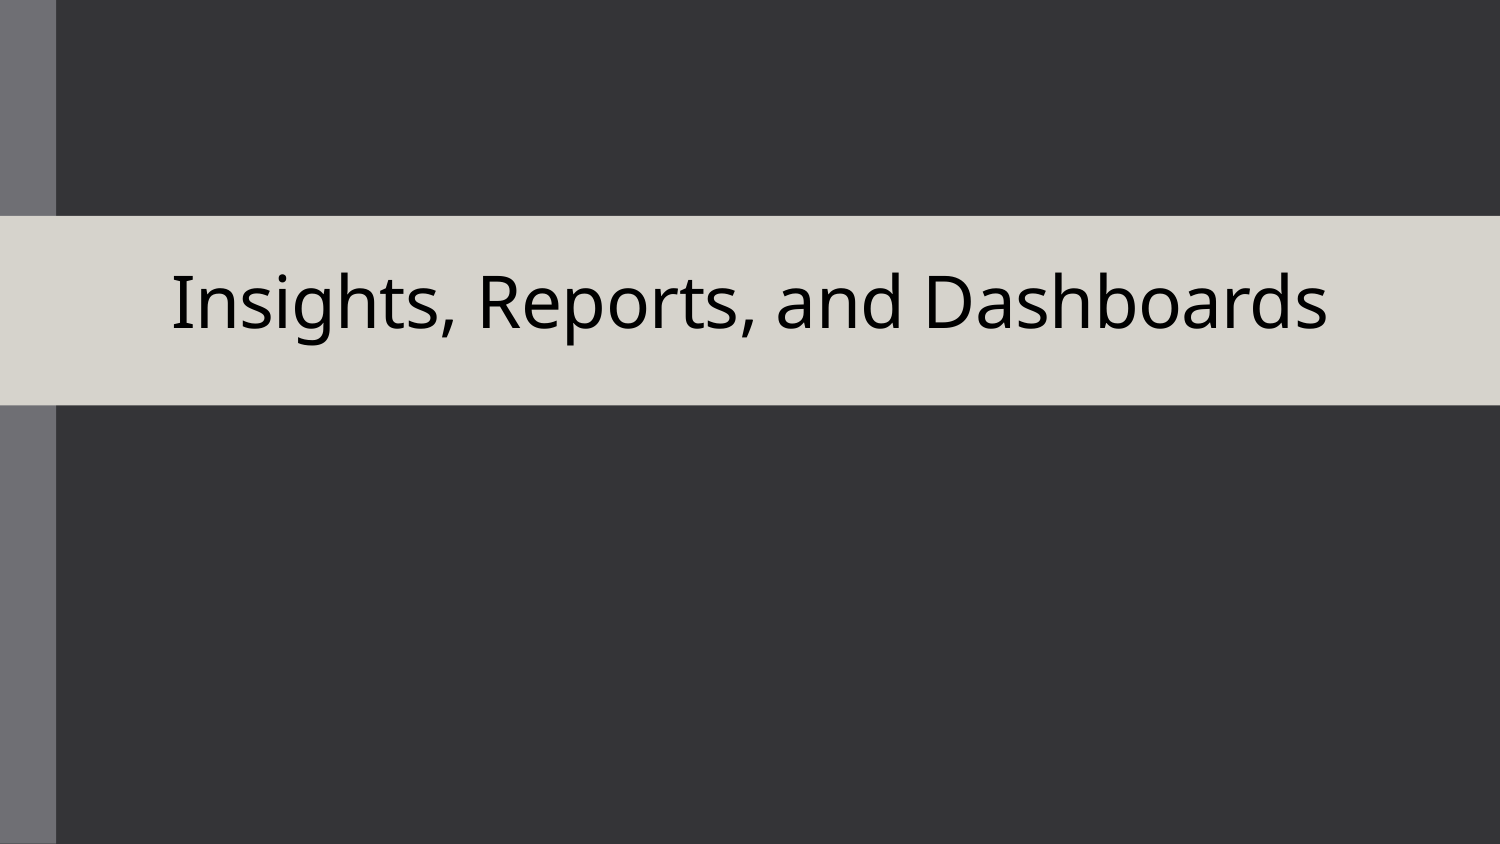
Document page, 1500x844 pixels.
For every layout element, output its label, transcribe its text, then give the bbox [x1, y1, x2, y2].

title Insights, Reports, and Dashboards [51, 215, 1449, 397]
text_box [0, 215, 1500, 406]
